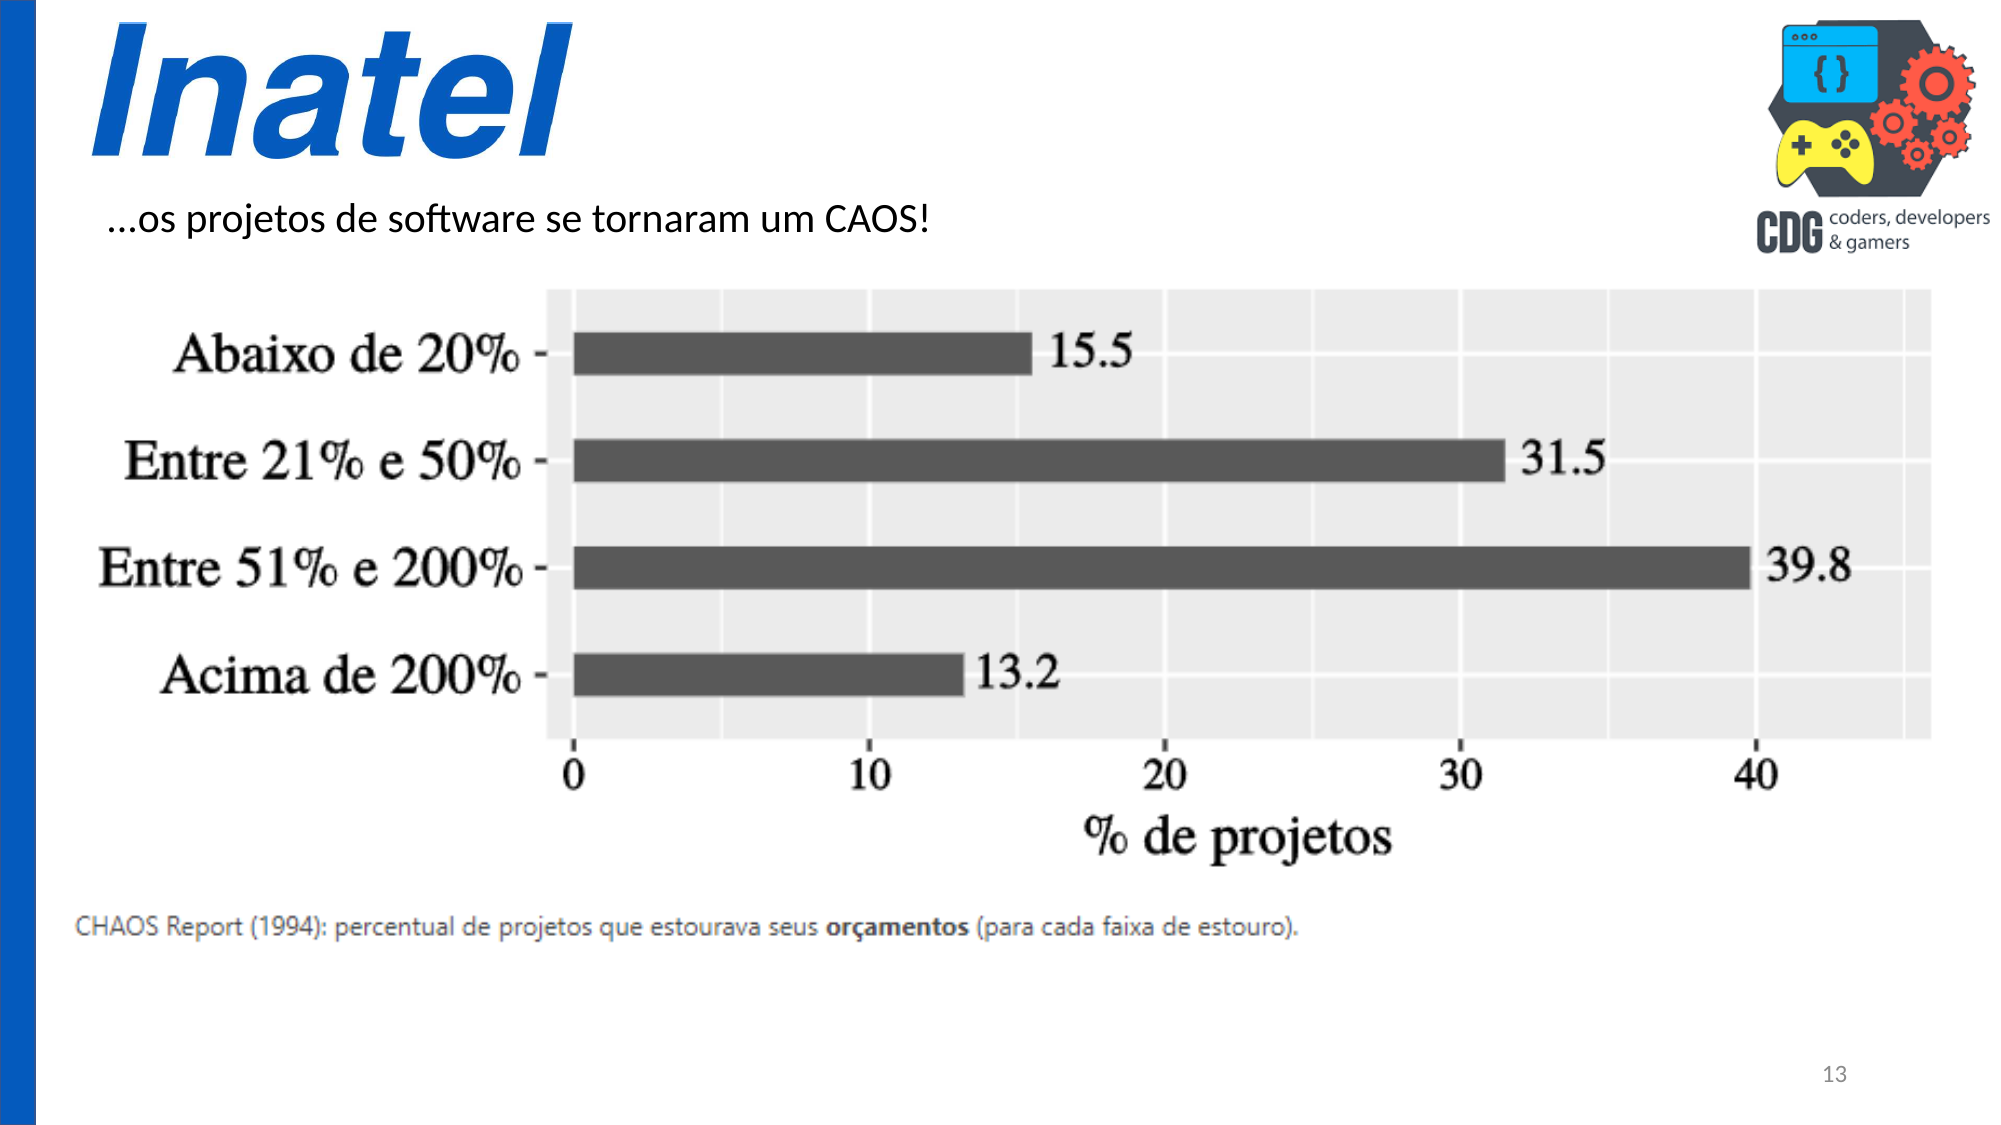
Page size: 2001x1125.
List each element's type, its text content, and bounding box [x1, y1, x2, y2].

picture [91, 22, 573, 159]
text_box [0, 0, 36, 1125]
text_box ...os projetos de software se tornaram um CAOS! [91, 183, 1000, 249]
slide_number 13 [1412, 1042, 1863, 1103]
picture [67, 9, 2000, 951]
